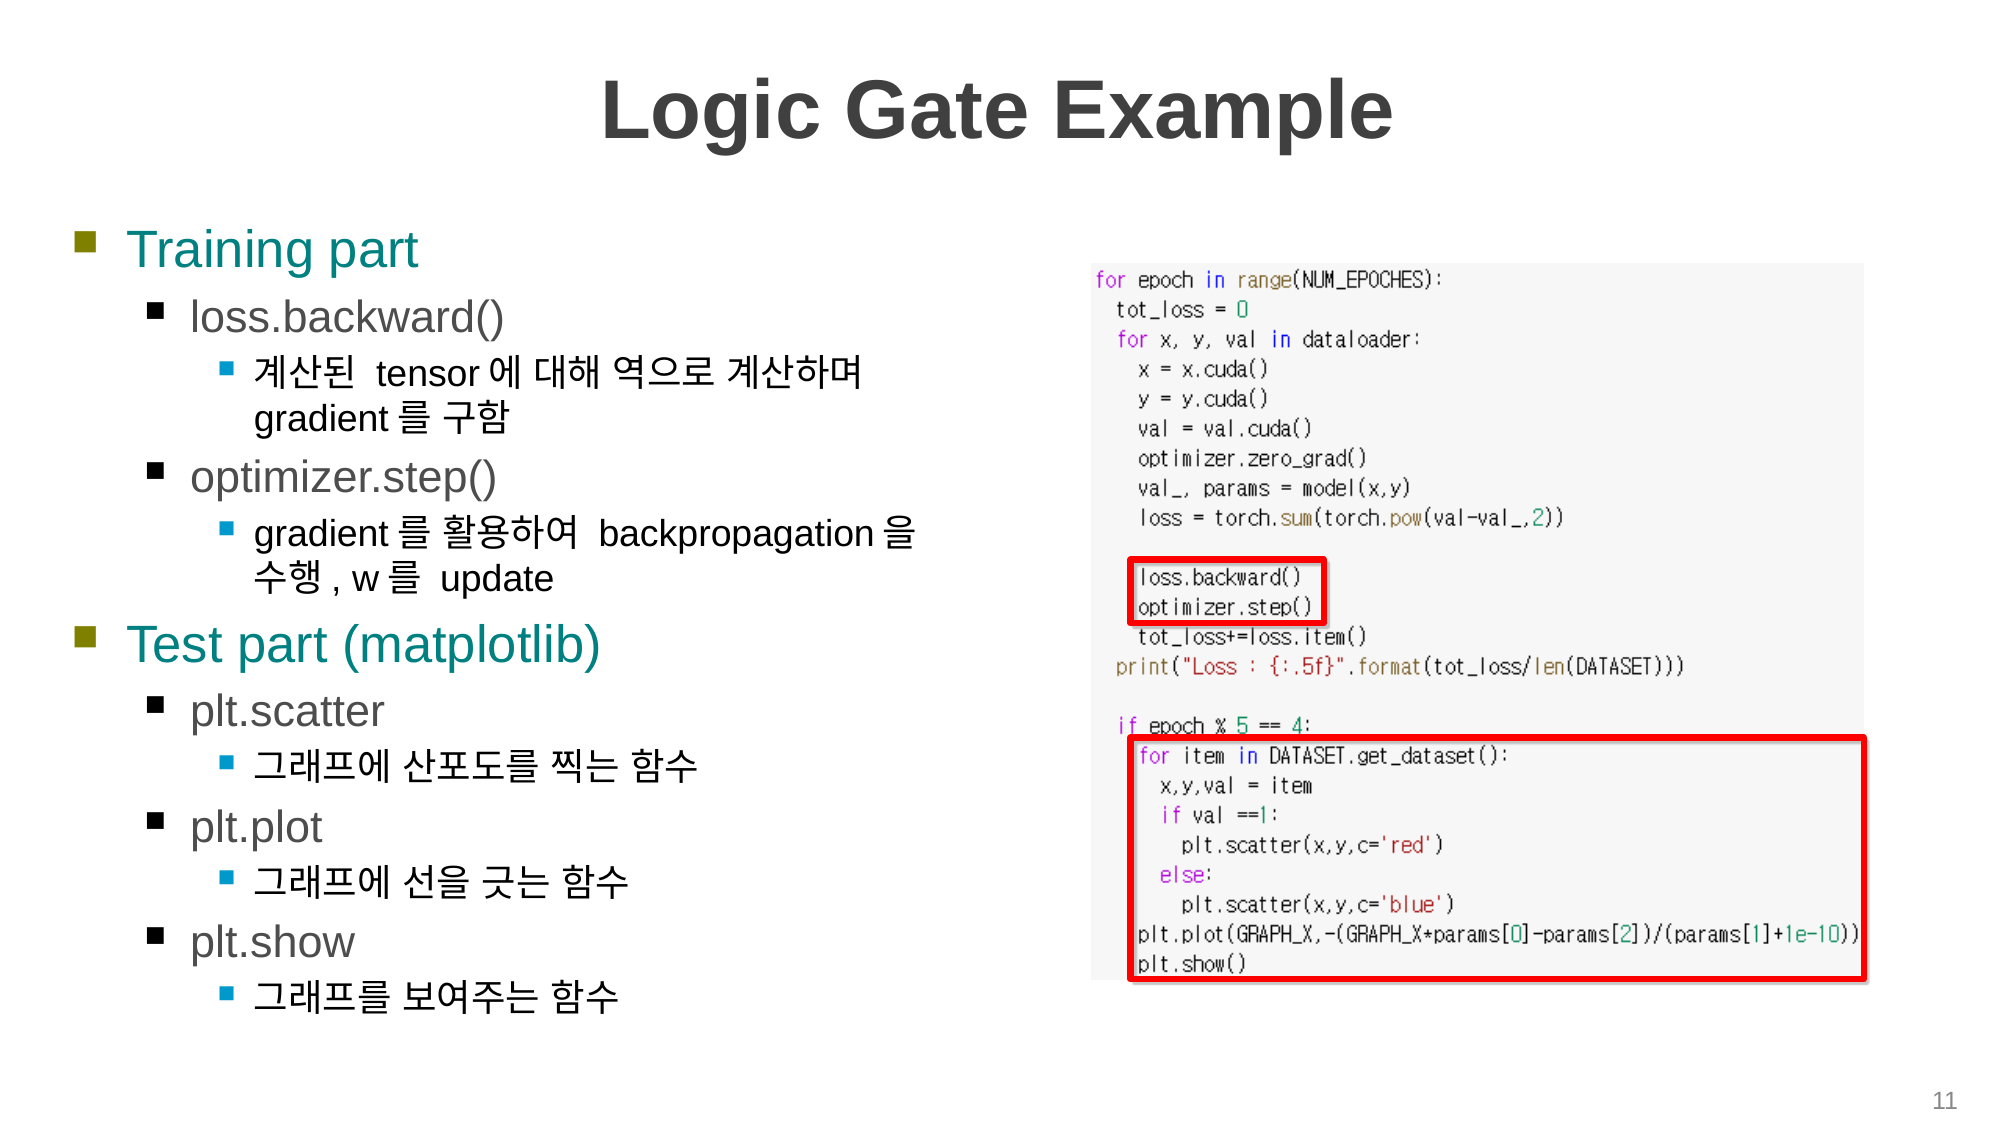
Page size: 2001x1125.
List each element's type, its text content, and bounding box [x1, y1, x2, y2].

title Logic Gate Example [54, 24, 1941, 185]
list Training part loss.backward() 계산된 tensor에 대해 역으로 계산하며 gradient를 구함 optimizer.step() gradient를 활용하여 backpropagation을 수행, w를 update Test part (matplotlib) plt.scatter 그래프에 산포도를 찍는 함수 plt.plot 그래프에 선을 긋는 함수 plt.show 그래프를 보여주는 함수 [56, 207, 969, 1036]
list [1091, 263, 1864, 980]
slide_number 11 [1897, 1081, 1993, 1123]
